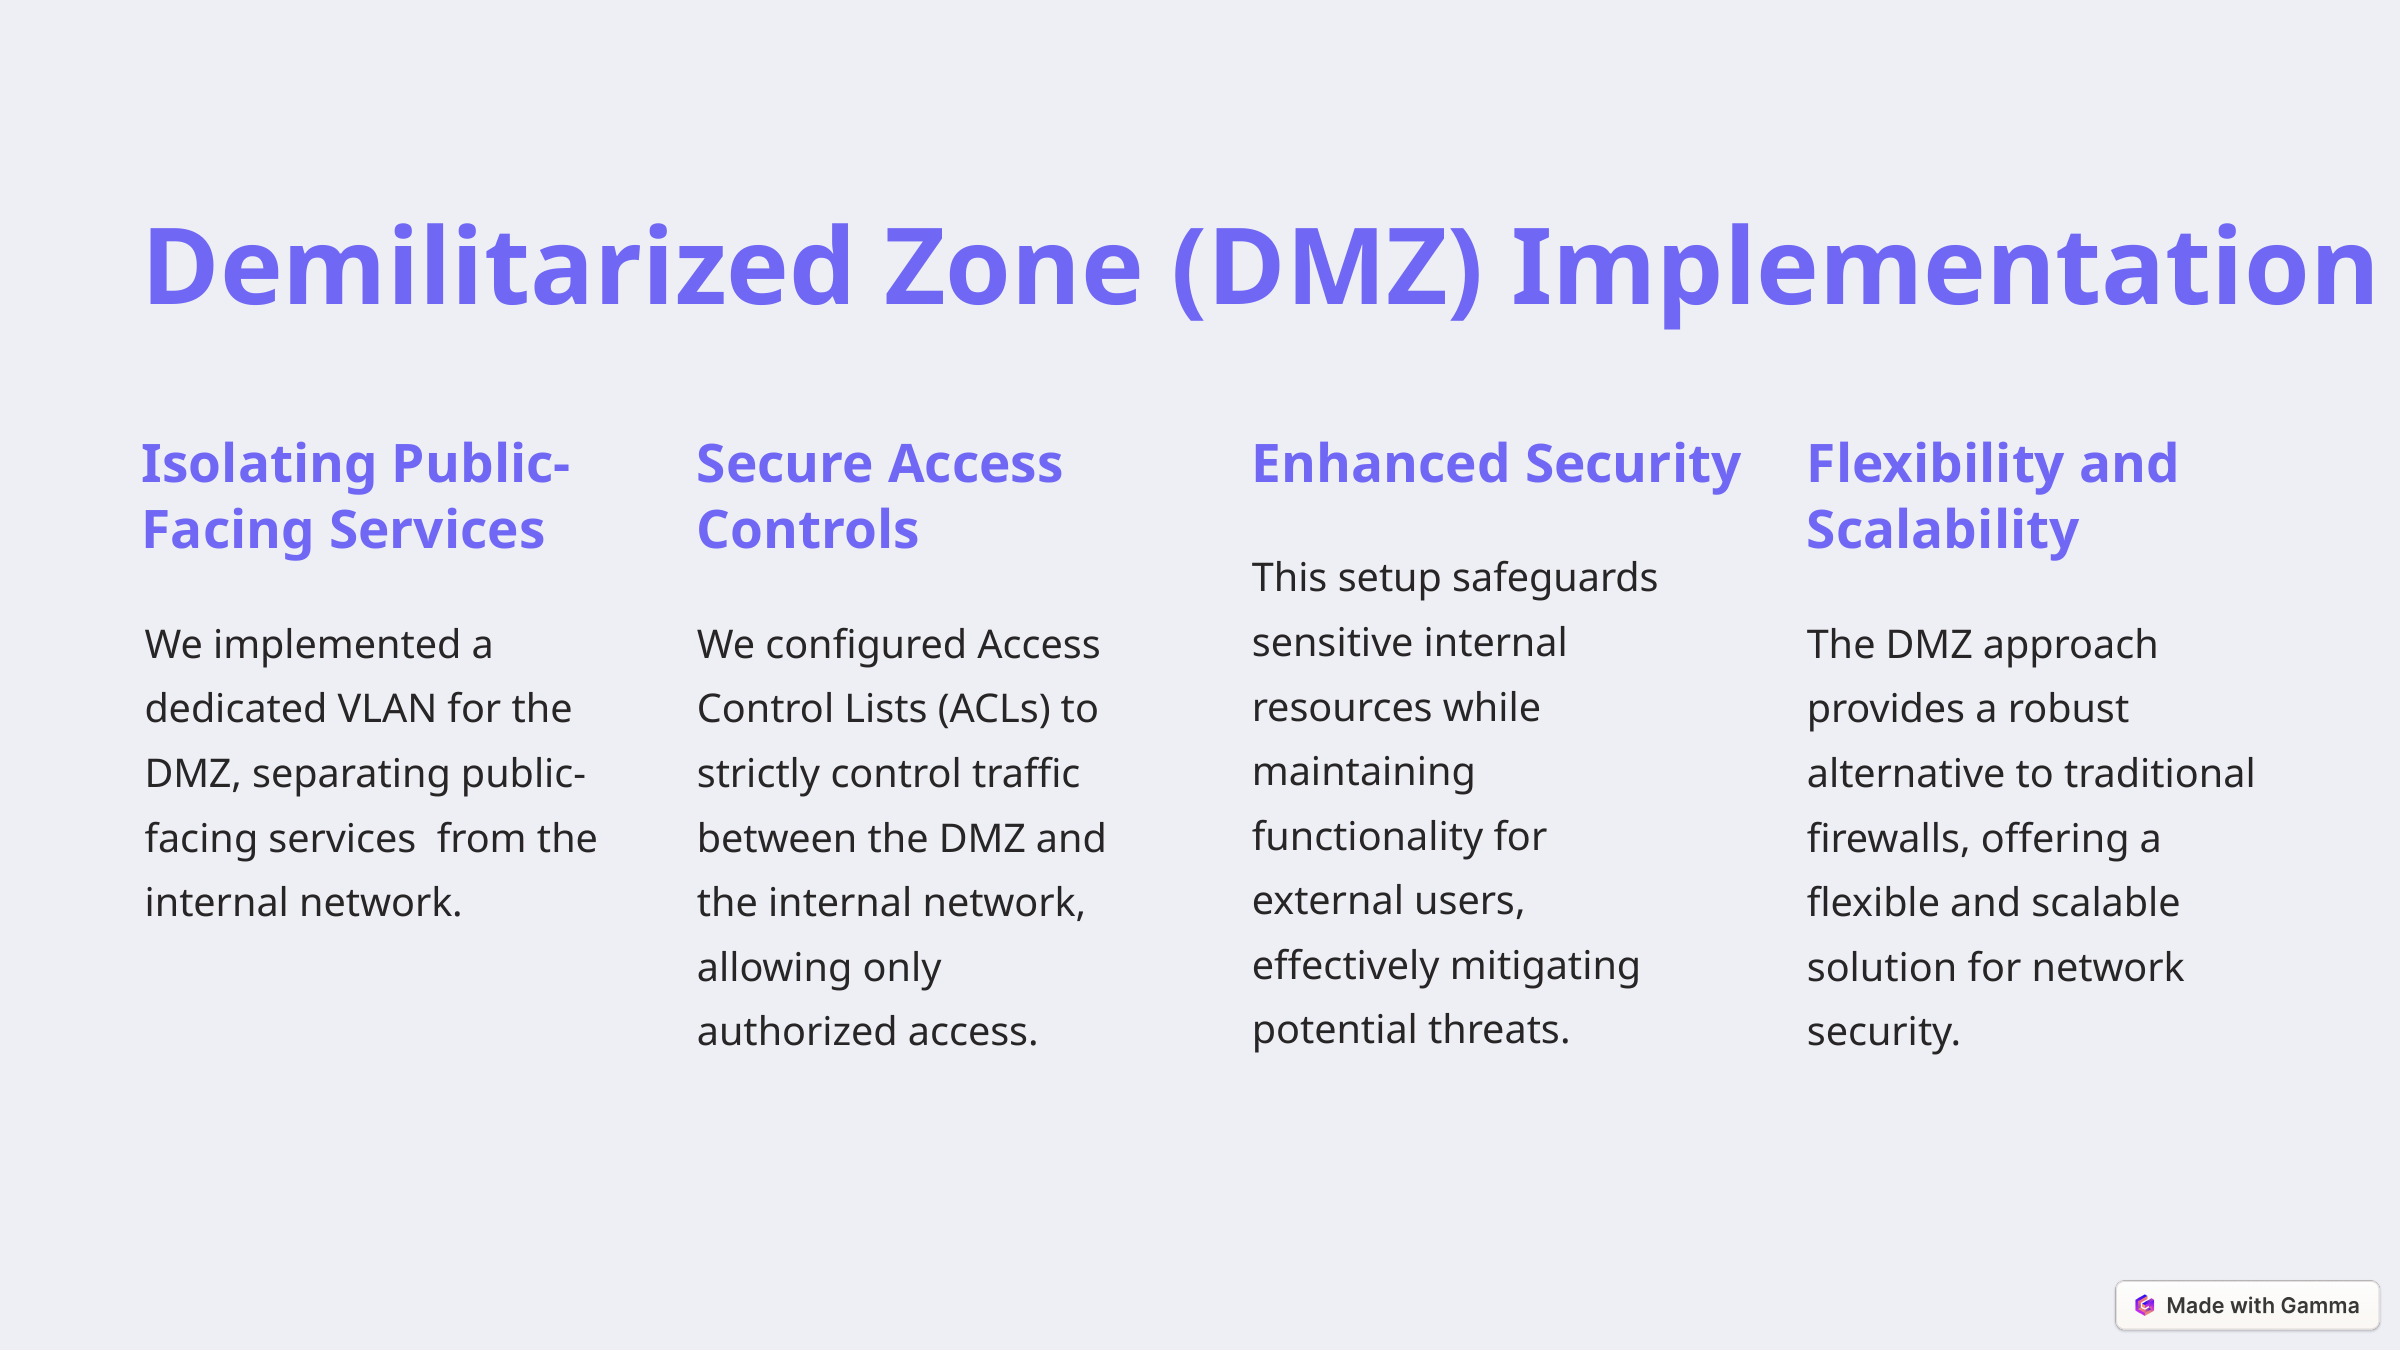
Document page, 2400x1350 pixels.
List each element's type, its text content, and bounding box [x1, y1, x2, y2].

text_box We configured Access Control Lists (ACLs) to strictly control traffic between the DMZ and the internal network, allowing only authorized access. [696, 601, 1152, 1120]
text_box Demilitarized Zone (DMZ) Implementation [141, 193, 2090, 327]
text_box Enhanced Security [1251, 427, 1707, 495]
text_box This setup safeguards sensitive internal resources while maintaining functionality for external users, effectively mitigating potential threats. [1251, 535, 1707, 1054]
picture [2106, 1271, 2389, 1339]
text_box Secure Access Controls [696, 427, 1152, 562]
text_box We implemented a dedicated VLAN for the DMZ, separating public-facing services from the internal network. [144, 601, 600, 1056]
text_box Isolating Public-Facing Services [141, 427, 597, 562]
text_box Flexibility and Scalability [1806, 427, 2262, 562]
text_box The DMZ approach provides a robust alternative to traditional firewalls, offering a flexible and scalable solution for network security. [1806, 601, 2262, 1056]
